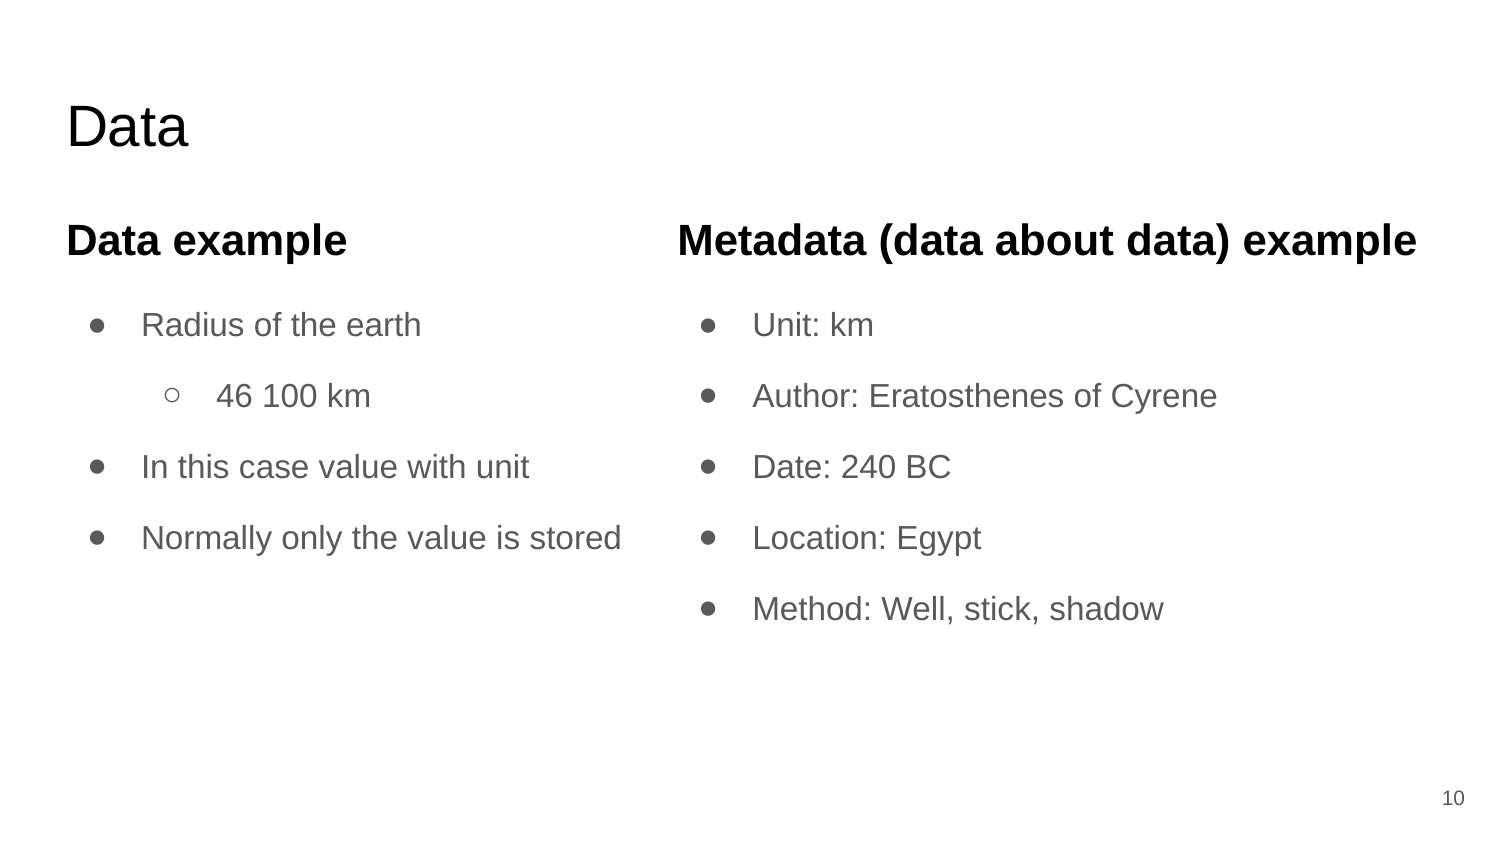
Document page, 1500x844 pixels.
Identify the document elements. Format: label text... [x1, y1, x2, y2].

list Metadata (data about data) example Unit: km Author: Eratosthenes of Cyrene Date: 240 BC Location: Egypt Method: Well, stick, shadow [662, 189, 1480, 750]
title Data [51, 72, 1449, 167]
slide_number 10 [1389, 764, 1480, 830]
list Data example Radius of the earth 46 100 km In this case value with unit Normally only the value is stored [51, 189, 662, 750]
